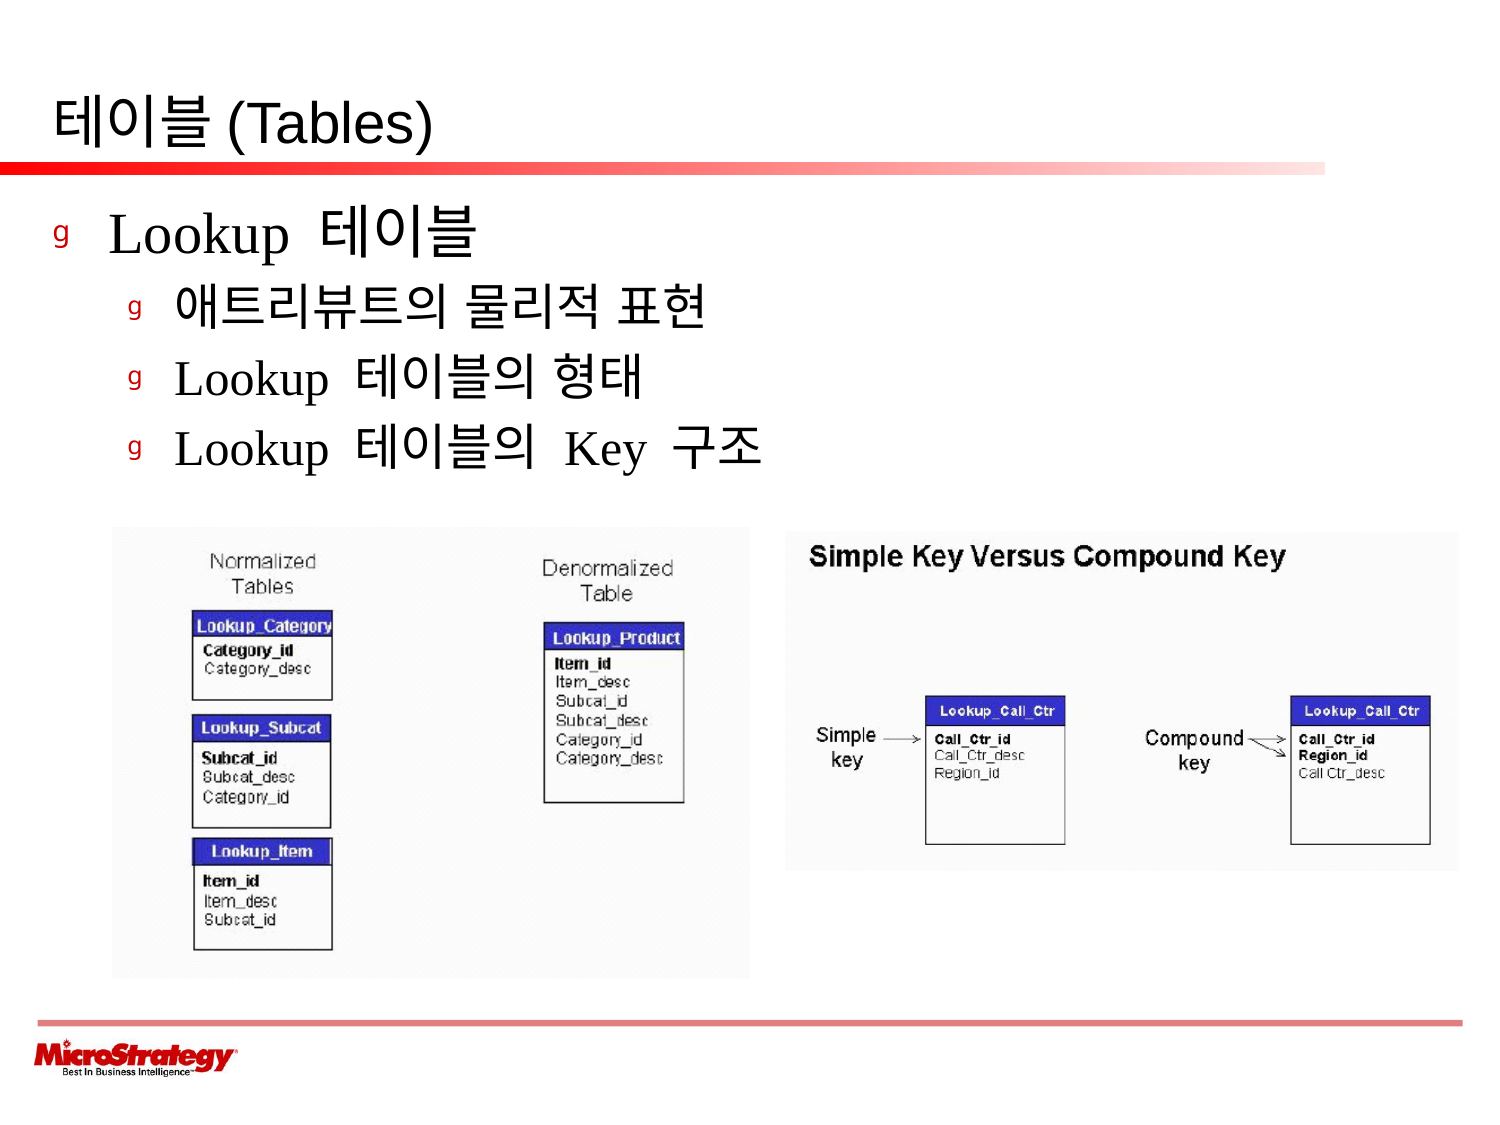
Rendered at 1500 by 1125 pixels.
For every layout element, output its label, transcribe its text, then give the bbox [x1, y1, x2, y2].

picture [785, 526, 1460, 871]
picture [34, 1038, 238, 1077]
picture [111, 526, 751, 979]
title 테이블(Tables) [37, 37, 1463, 163]
text_box Lookup 테이블 애트리뷰트의 물리적 표현 Lookup 테이블의 형태 Lookup 테이블의 Key 구조 [37, 188, 1463, 1013]
